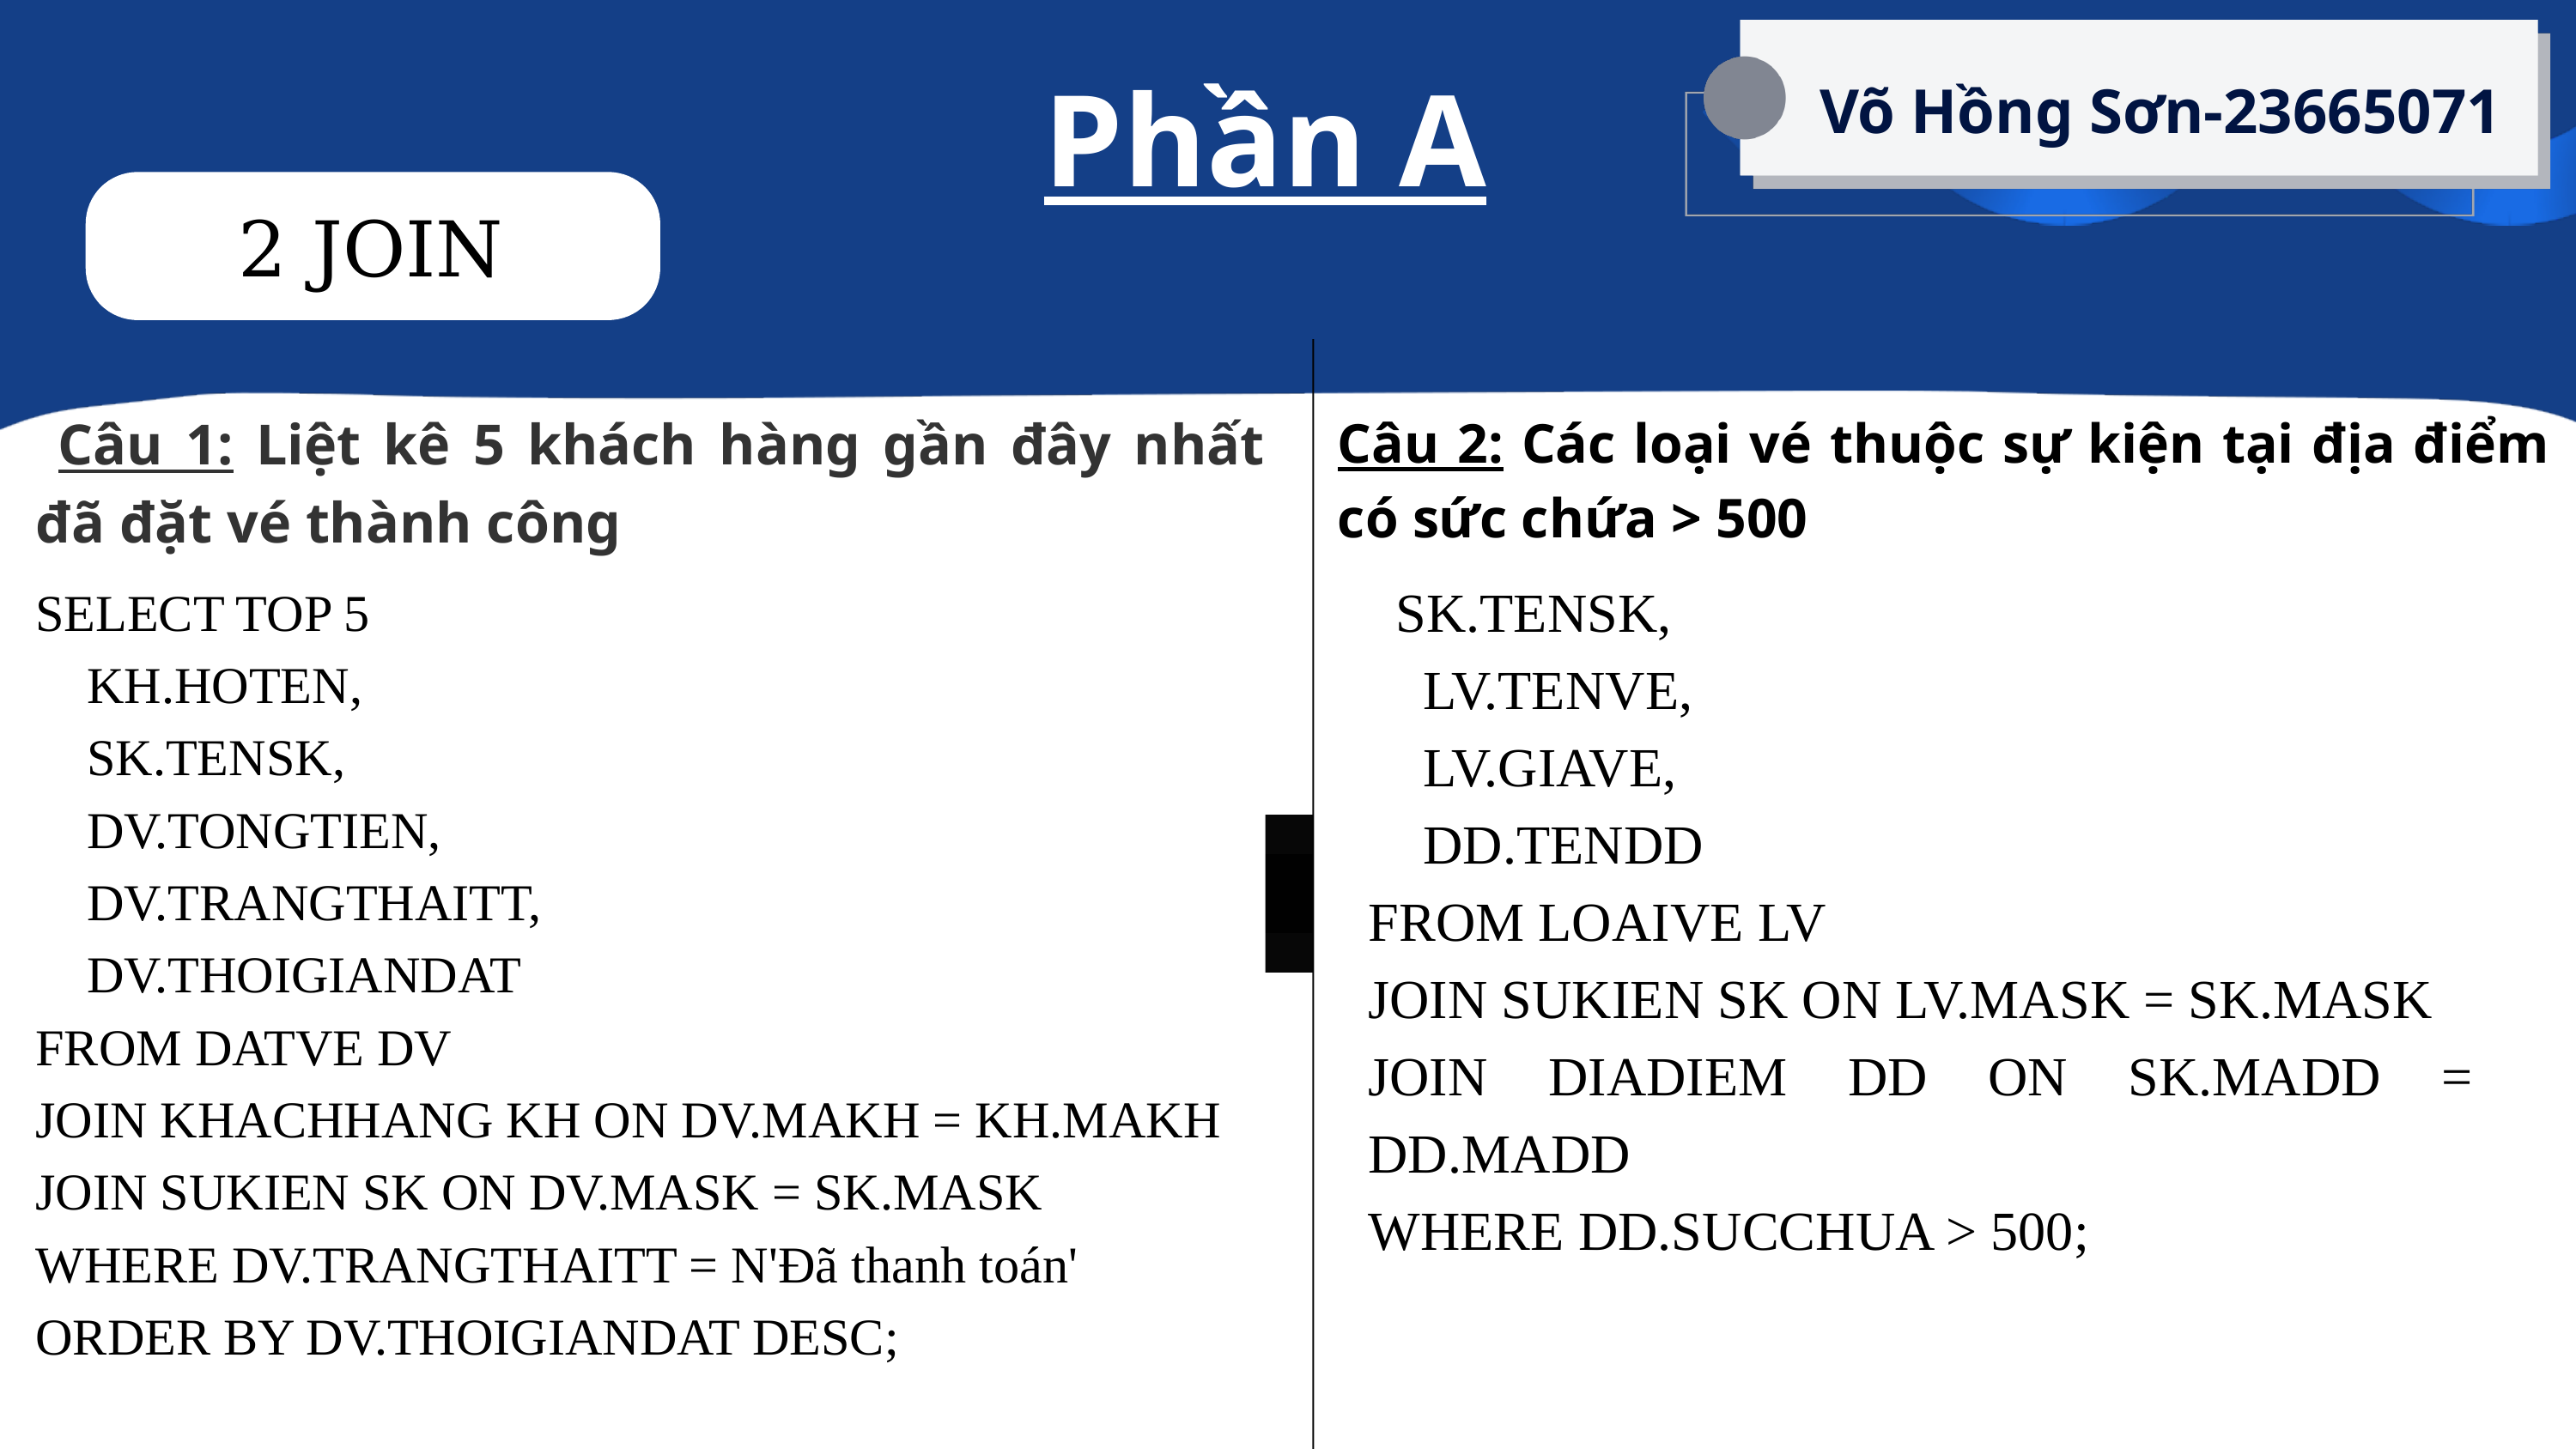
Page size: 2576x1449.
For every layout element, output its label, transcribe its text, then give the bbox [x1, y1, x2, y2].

text_box SK.TENSK, LV.TENVE, LV.GIAVE, DD.TENDD FROM LOAIVE LV JOIN SUKIEN SK ON LV.MASK = SK.MASK JOIN DIADIEM DD ON SK.MADD = DD.MADD WHERE DD.SUCCHUA > 500; [1368, 566, 2474, 1339]
text_box [1685, 20, 2551, 216]
text_box [1265, 339, 1315, 568]
text_box [1315, 391, 2576, 1449]
text_box SELECT TOP 5 KH.HOTEN, SK.TENSK, DV.TONGTIEN, DV.TRANGTHAITT, DV.THOIGIANDAT FROM DATVE DV JOIN KHACHHANG KH ON DV.MAKH = KH.MAKH JOIN SUKIEN SK ON DV.MASK = SK.MASK WHERE DV.TRANGTHAITT = N'Đã thanh toán' ORDER BY DV.THOIGIANDAT DESC; [35, 568, 1338, 1438]
text_box [0, 391, 1265, 1449]
text_box Câu 1: Liệt kê 5 khách hàng gần đây nhất đã đặt vé thành công [35, 398, 1266, 674]
text_box Câu 2: Các loại vé thuộc sự kiện tại địa điểm có sức chứa > 500 [1337, 398, 2551, 667]
text_box 2 JOIN [60, 185, 633, 431]
text_box Phần A [1043, 34, 1487, 213]
text_box [1265, 1438, 1315, 1449]
text_box Võ Hồng Sơn-23665071 [1819, 60, 2503, 146]
text_box [1703, 55, 2576, 226]
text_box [85, 172, 661, 321]
